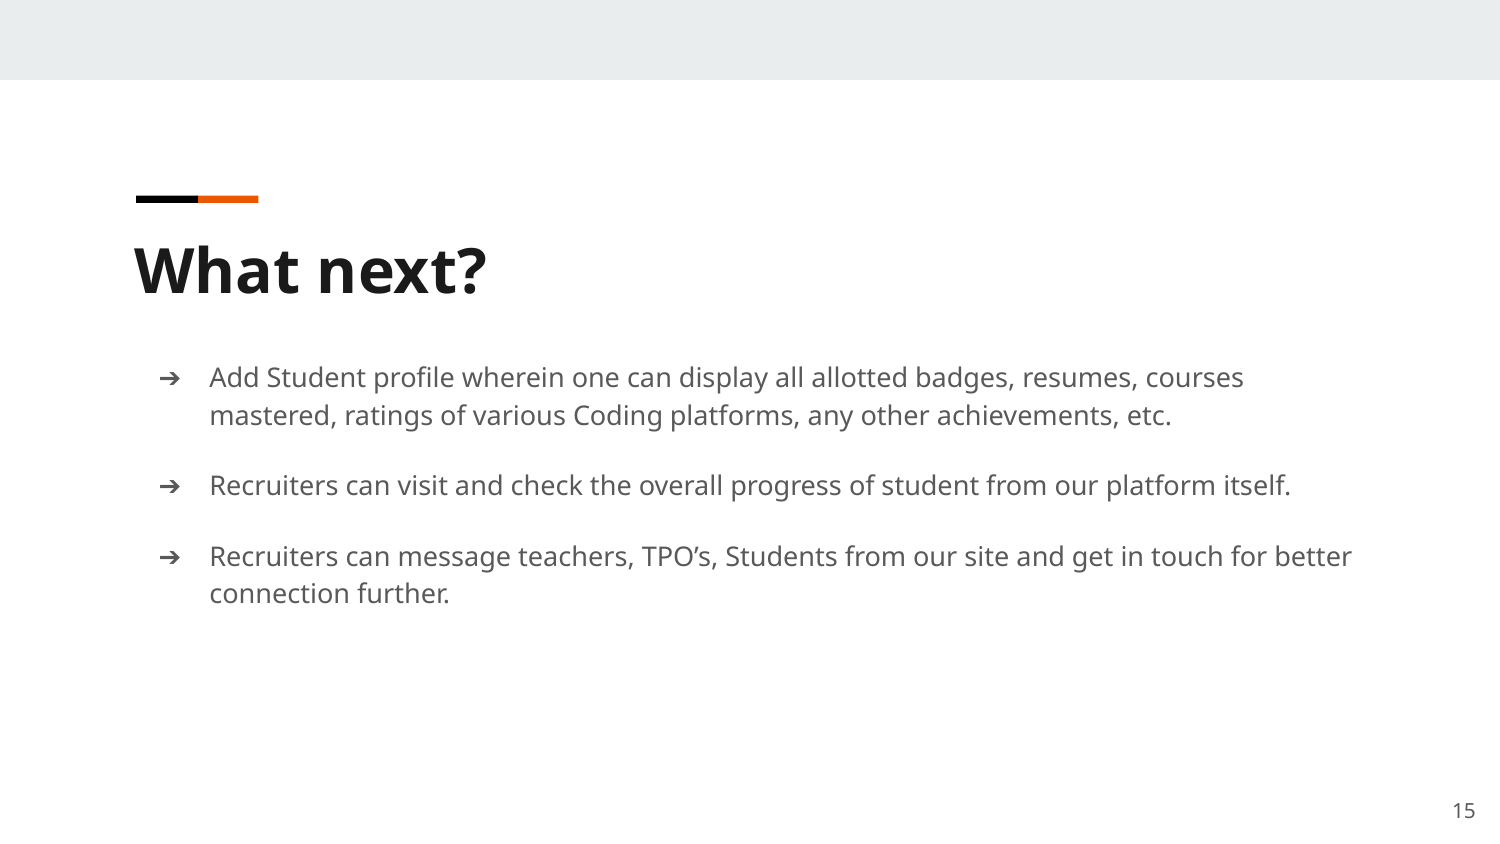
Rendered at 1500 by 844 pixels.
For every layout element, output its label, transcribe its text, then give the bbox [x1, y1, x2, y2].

text_box <number> [1400, 779, 1491, 844]
text_box Add Student profile wherein one can display all allotted badges, resumes, courses mastered, ratings of various Coding platforms, any other achievements, etc. Recruiters can visit and check the overall progress of student from our platform itself. Recruiters can message teachers, TPO’s, Students from our site and get in touch for better connection further. [119, 340, 1381, 712]
text_box What next? [119, 216, 1381, 304]
